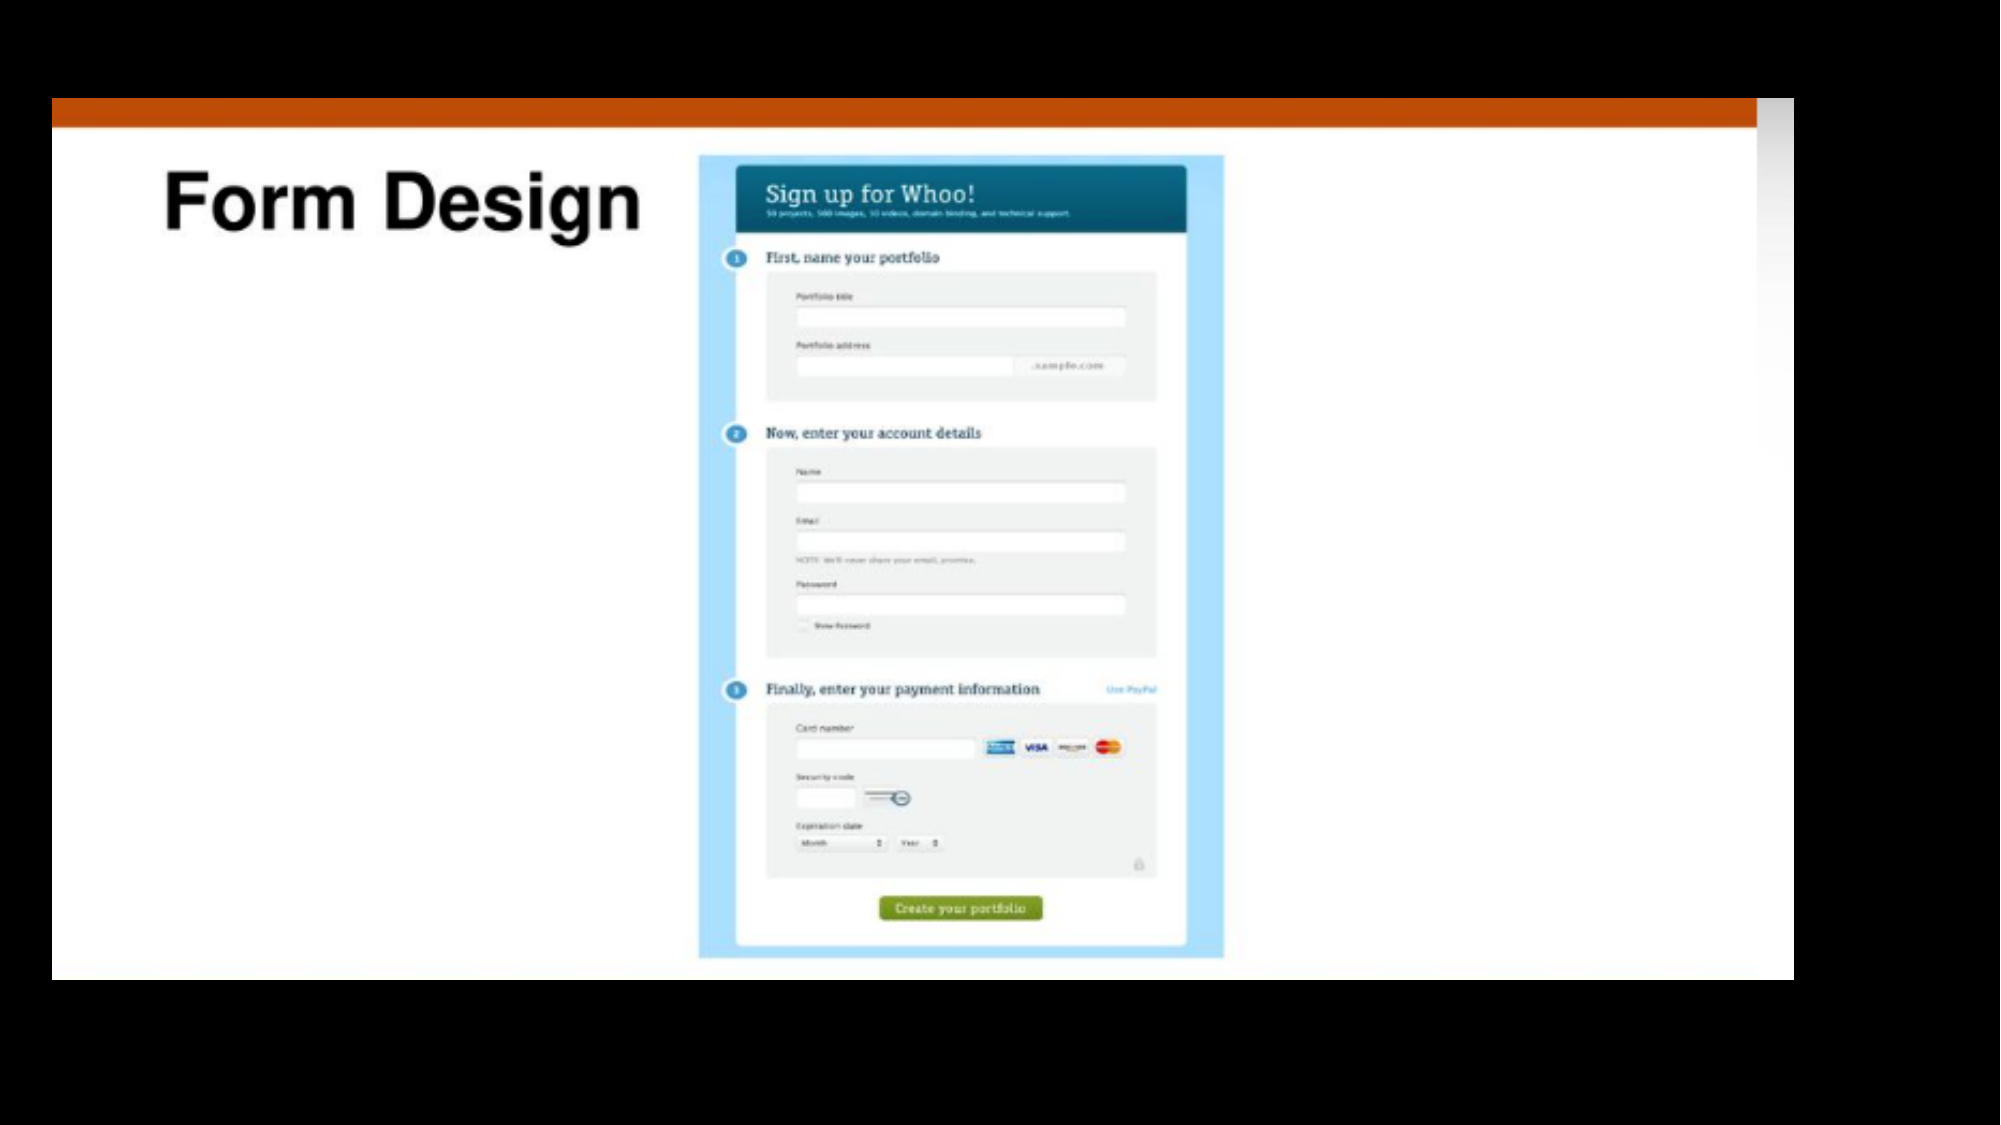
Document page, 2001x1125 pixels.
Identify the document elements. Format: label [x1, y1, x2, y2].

list [52, 98, 1794, 980]
